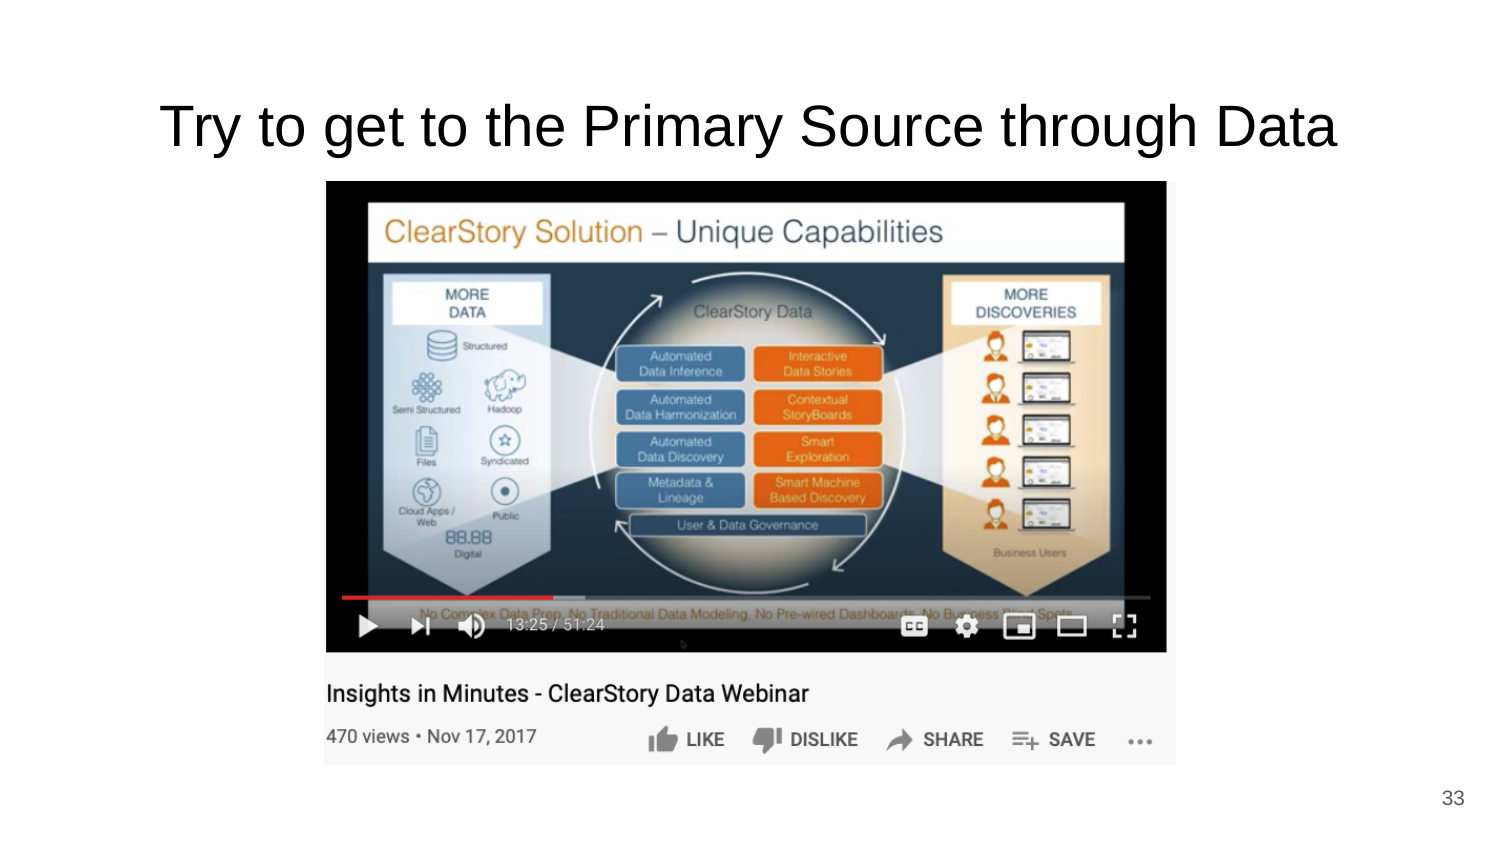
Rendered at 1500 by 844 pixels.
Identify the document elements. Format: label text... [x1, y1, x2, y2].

title Try to get to the Primary Source through Data [51, 72, 1449, 167]
picture [323, 181, 1177, 766]
slide_number 33 [1389, 764, 1480, 830]
